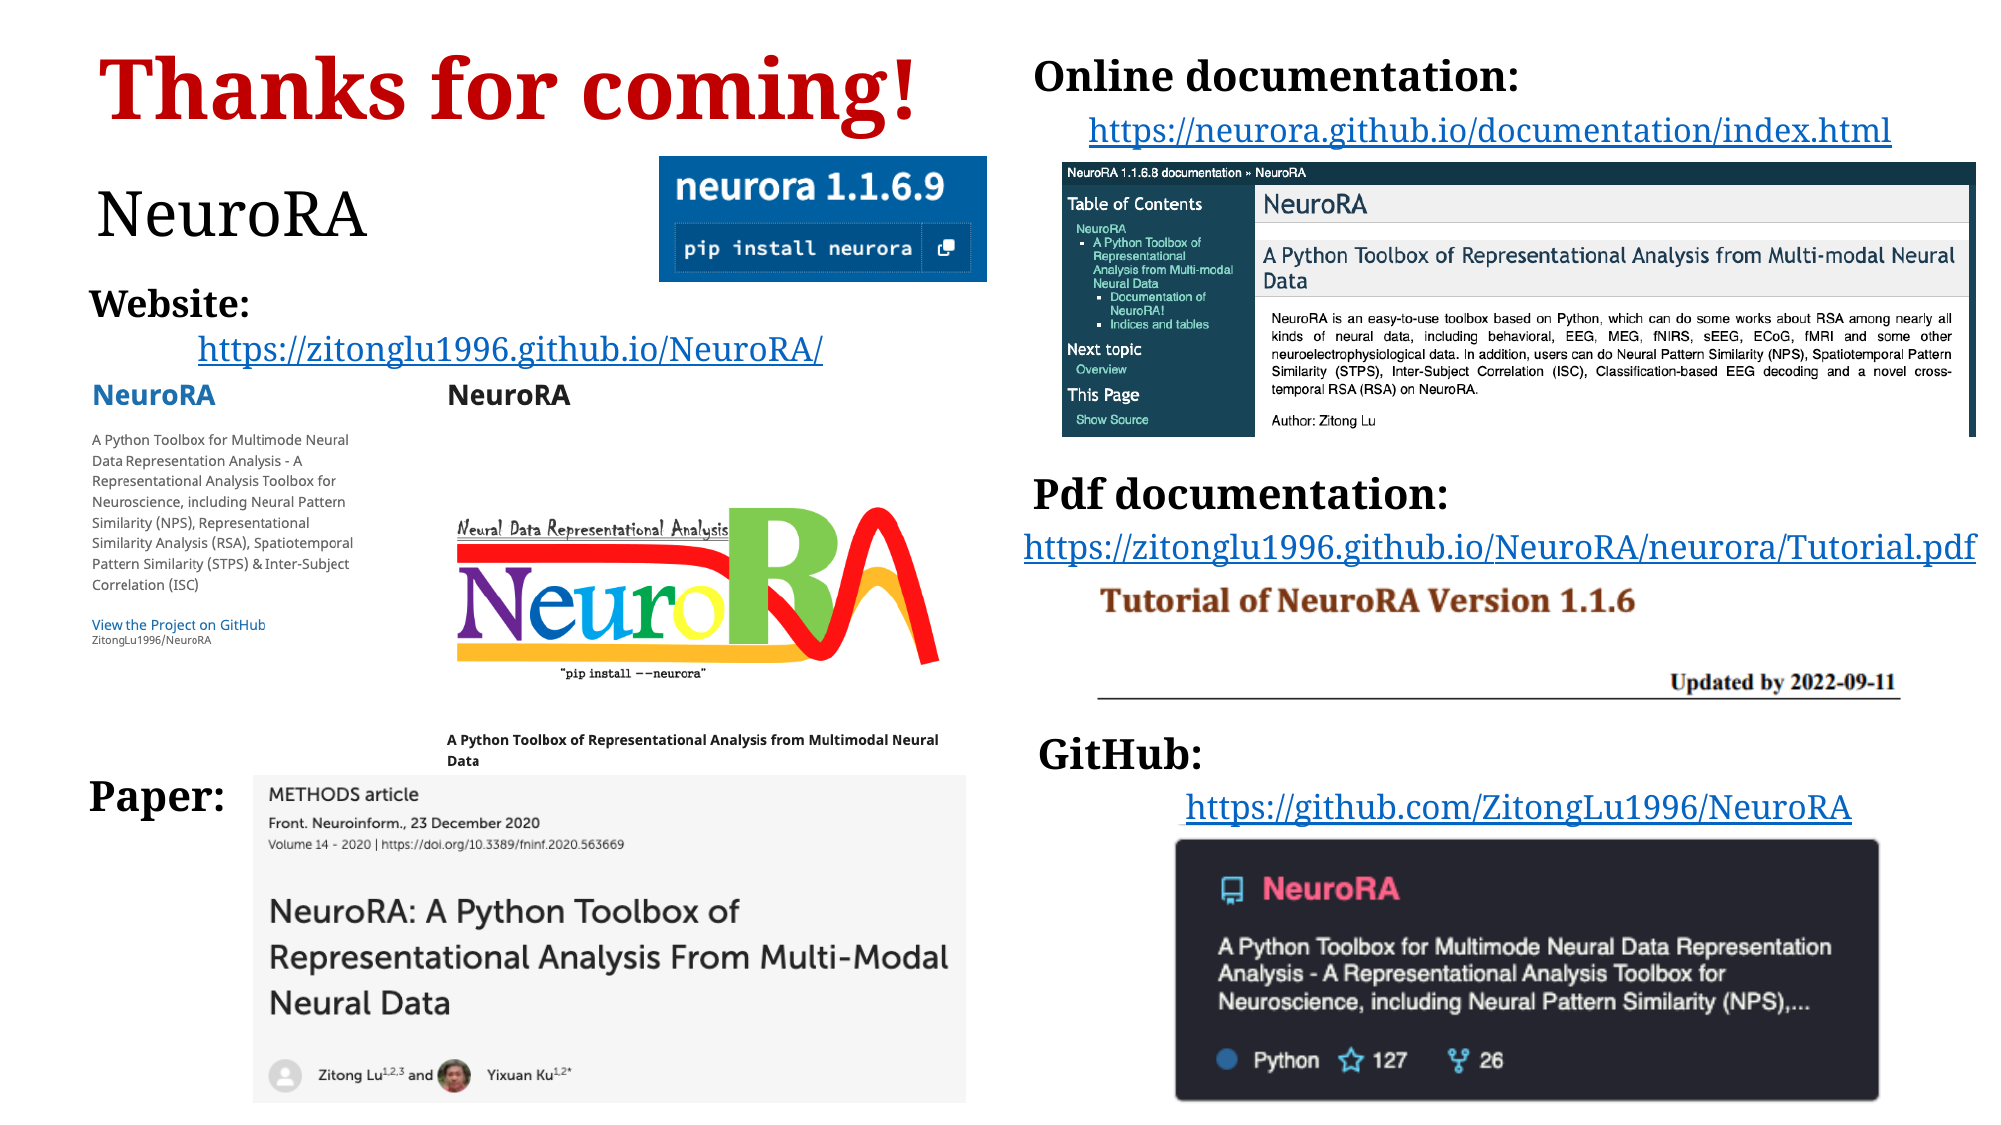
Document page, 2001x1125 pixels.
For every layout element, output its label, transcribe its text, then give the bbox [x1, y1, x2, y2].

picture [1043, 552, 1957, 714]
text_box https://zitonglu1996.github.io/NeuroRA/neurora/Tutorial.pdf [999, 518, 2000, 579]
text_box Online documentation: [1017, 21, 1548, 109]
text_box NeuroRA [54, 146, 410, 258]
picture [54, 350, 968, 1103]
picture [1062, 162, 1976, 437]
text_box https://zitonglu1996.github.io/NeuroRA/ [154, 320, 867, 350]
text_box Paper: [73, 782, 253, 828]
picture [659, 156, 987, 282]
text_box GitHub: [1022, 698, 1553, 778]
text_box Thanks for coming! [54, 27, 966, 146]
picture [1162, 824, 1895, 1109]
text_box Website: [73, 246, 277, 334]
text_box Pdf documentation: [1017, 439, 1548, 518]
text_box https://github.com/ZitongLu1996/NeuroRA [1019, 778, 2000, 839]
text_box https://neurora.github.io/documentation/index.html [1033, 103, 1947, 159]
